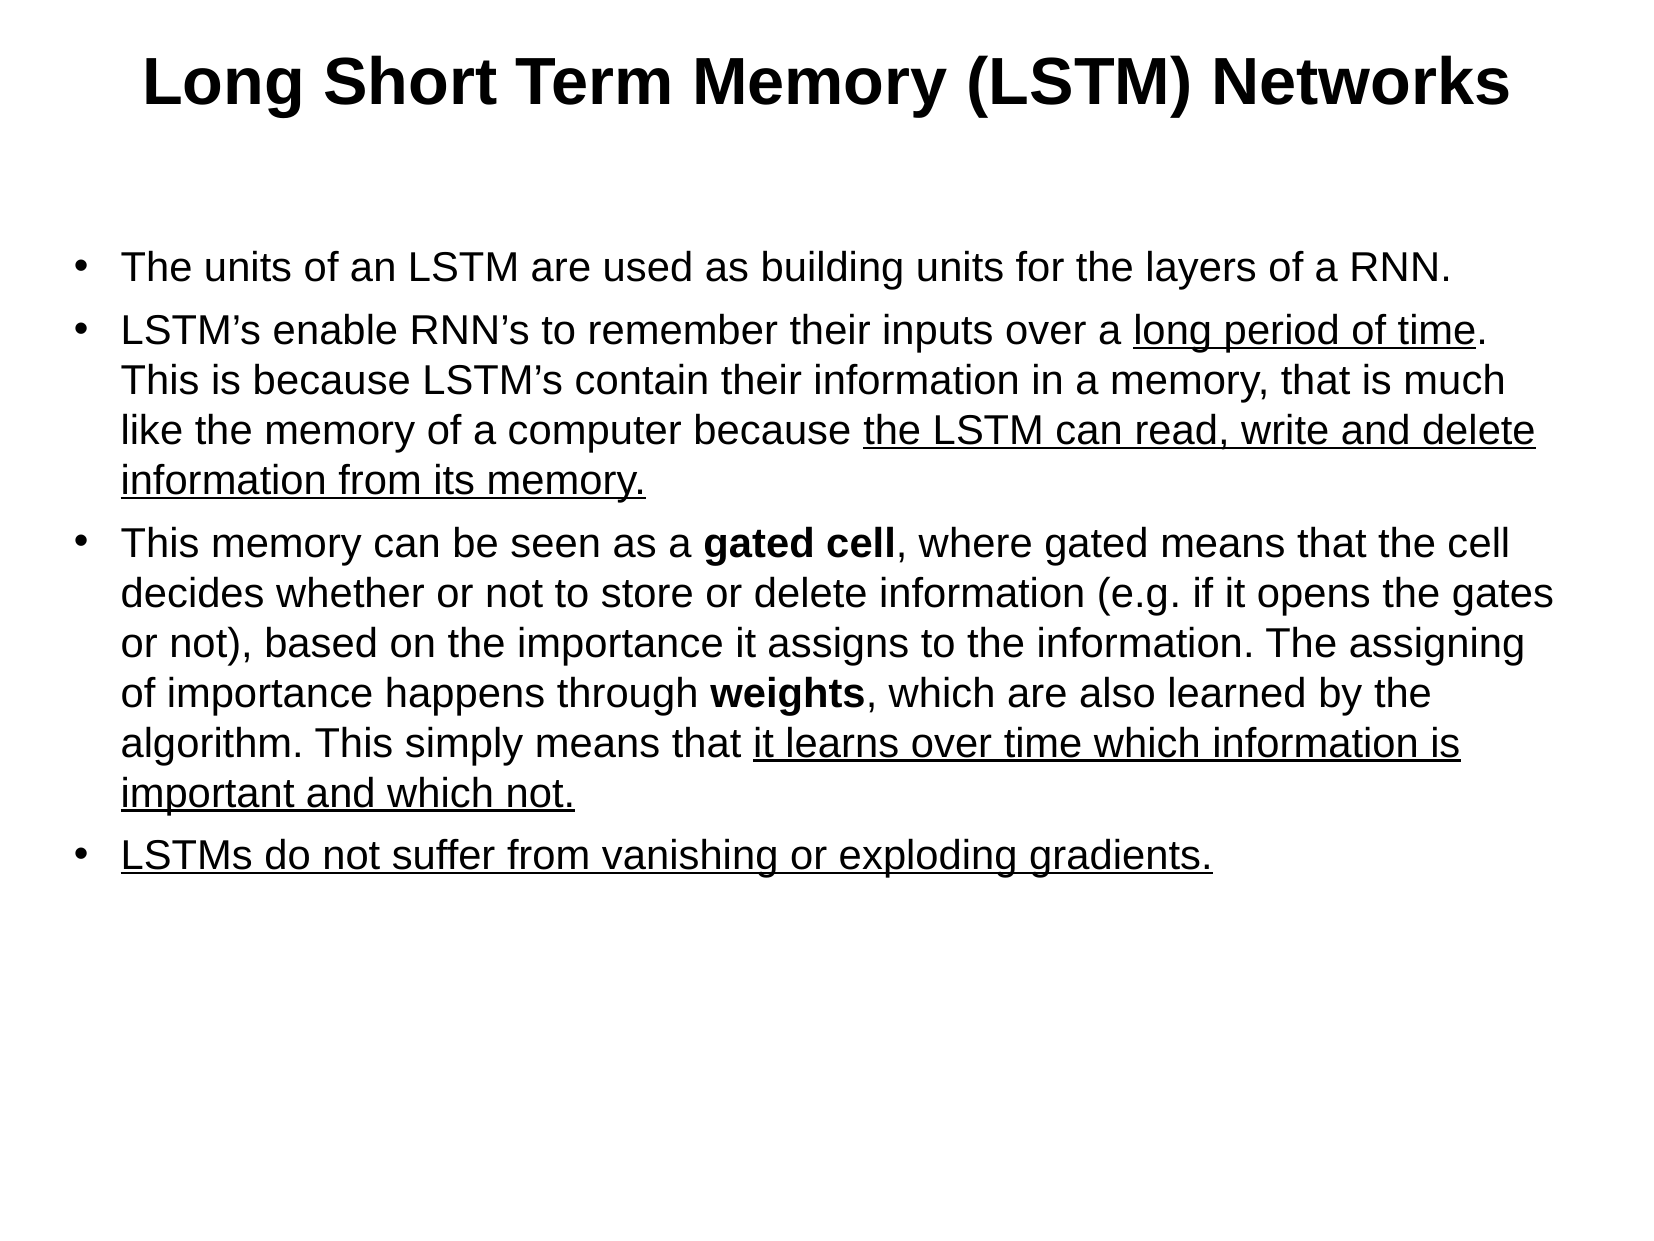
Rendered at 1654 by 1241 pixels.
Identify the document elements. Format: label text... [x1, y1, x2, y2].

text_box Long Short Term Memory (LSTM) Networks [82, 20, 1571, 136]
text_box The units of an LSTM are used as building units for the layers of a RNN. LSTM’s enable RNN’s to remember their inputs over a long period of time. This is because LSTM’s contain their information in a memory, that is much like the memory of a computer because the LSTM can read, write and delete information from its memory. This memory can be seen as a gated cell, where gated means that the cell decides whether or not to store or delete information (e.g. if it opens the gates or not), based on the importance it assigns to the information. The assigning of importance happens through weights, which are also learned by the algorithm. This simply means that it learns over time which information is important and which not. LSTMs do not suffer from vanishing or exploding gradients. [58, 232, 1571, 886]
